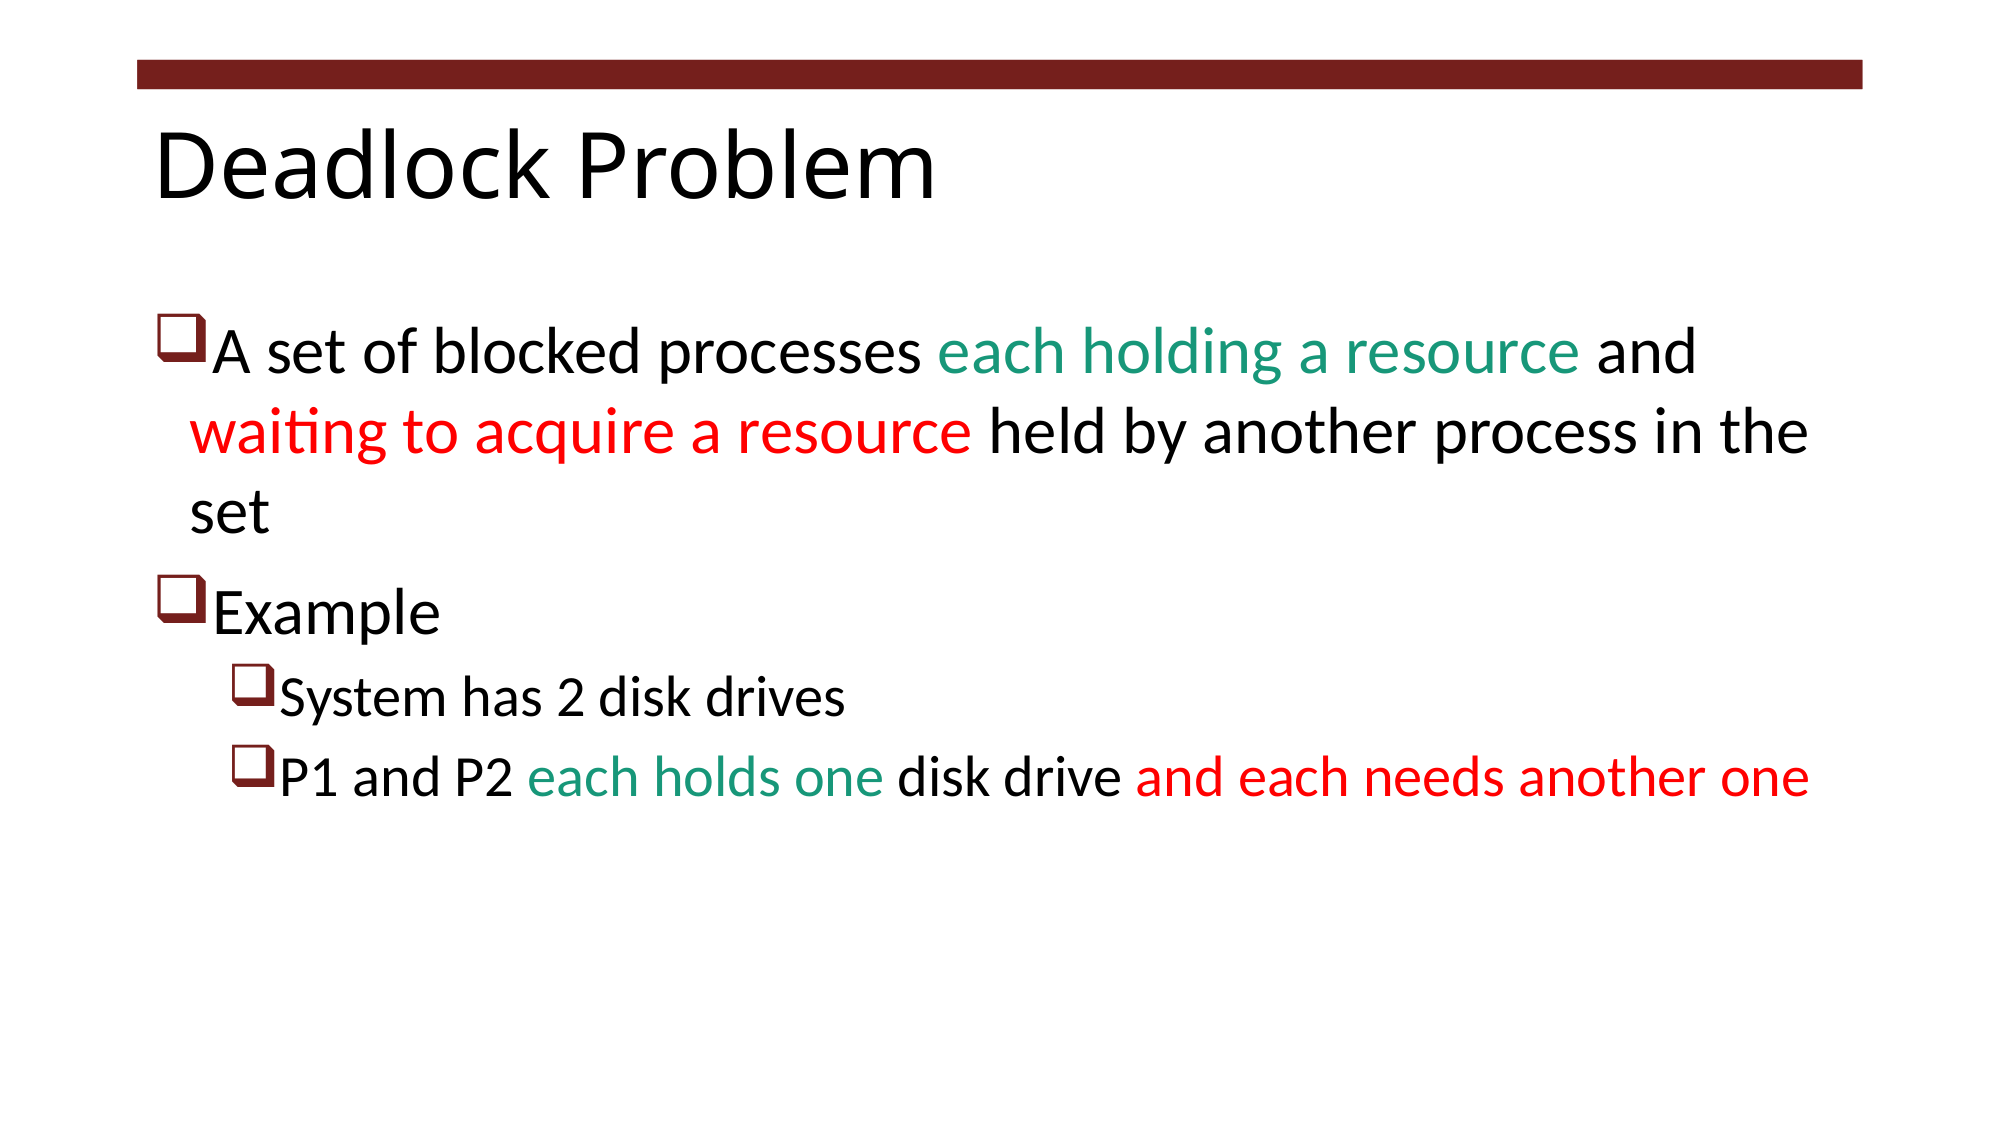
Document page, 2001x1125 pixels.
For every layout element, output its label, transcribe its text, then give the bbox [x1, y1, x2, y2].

title Deadlock Problem [137, 59, 1863, 278]
list A set of blocked processes each holding a resource and waiting to acquire a resource held by another process in the set Example System has 2 disk drives P1 and P2 each holds one disk drive and each needs another one [137, 299, 1863, 1103]
